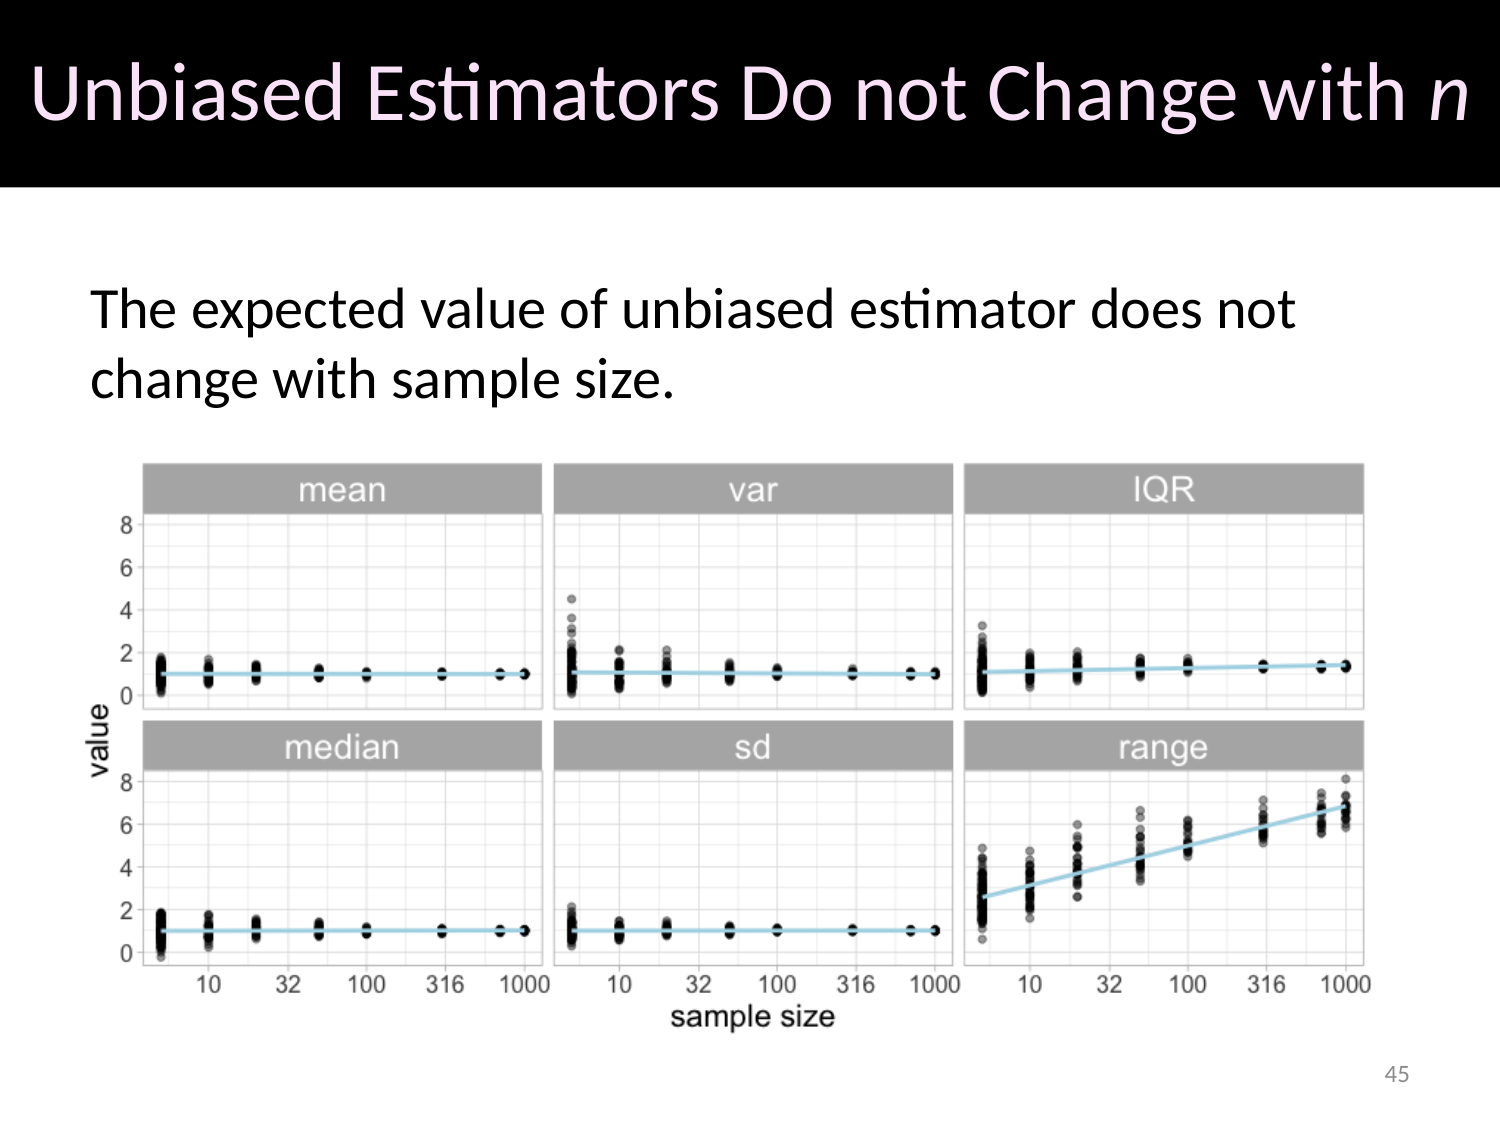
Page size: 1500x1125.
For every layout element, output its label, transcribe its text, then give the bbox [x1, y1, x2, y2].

title Unbiased Estimators Do not Change with n [0, 0, 1500, 188]
picture [74, 452, 1376, 1043]
slide_number 45 [1074, 1042, 1425, 1103]
list The expected value of unbiased estimator does not change with sample size. [75, 262, 1463, 1103]
